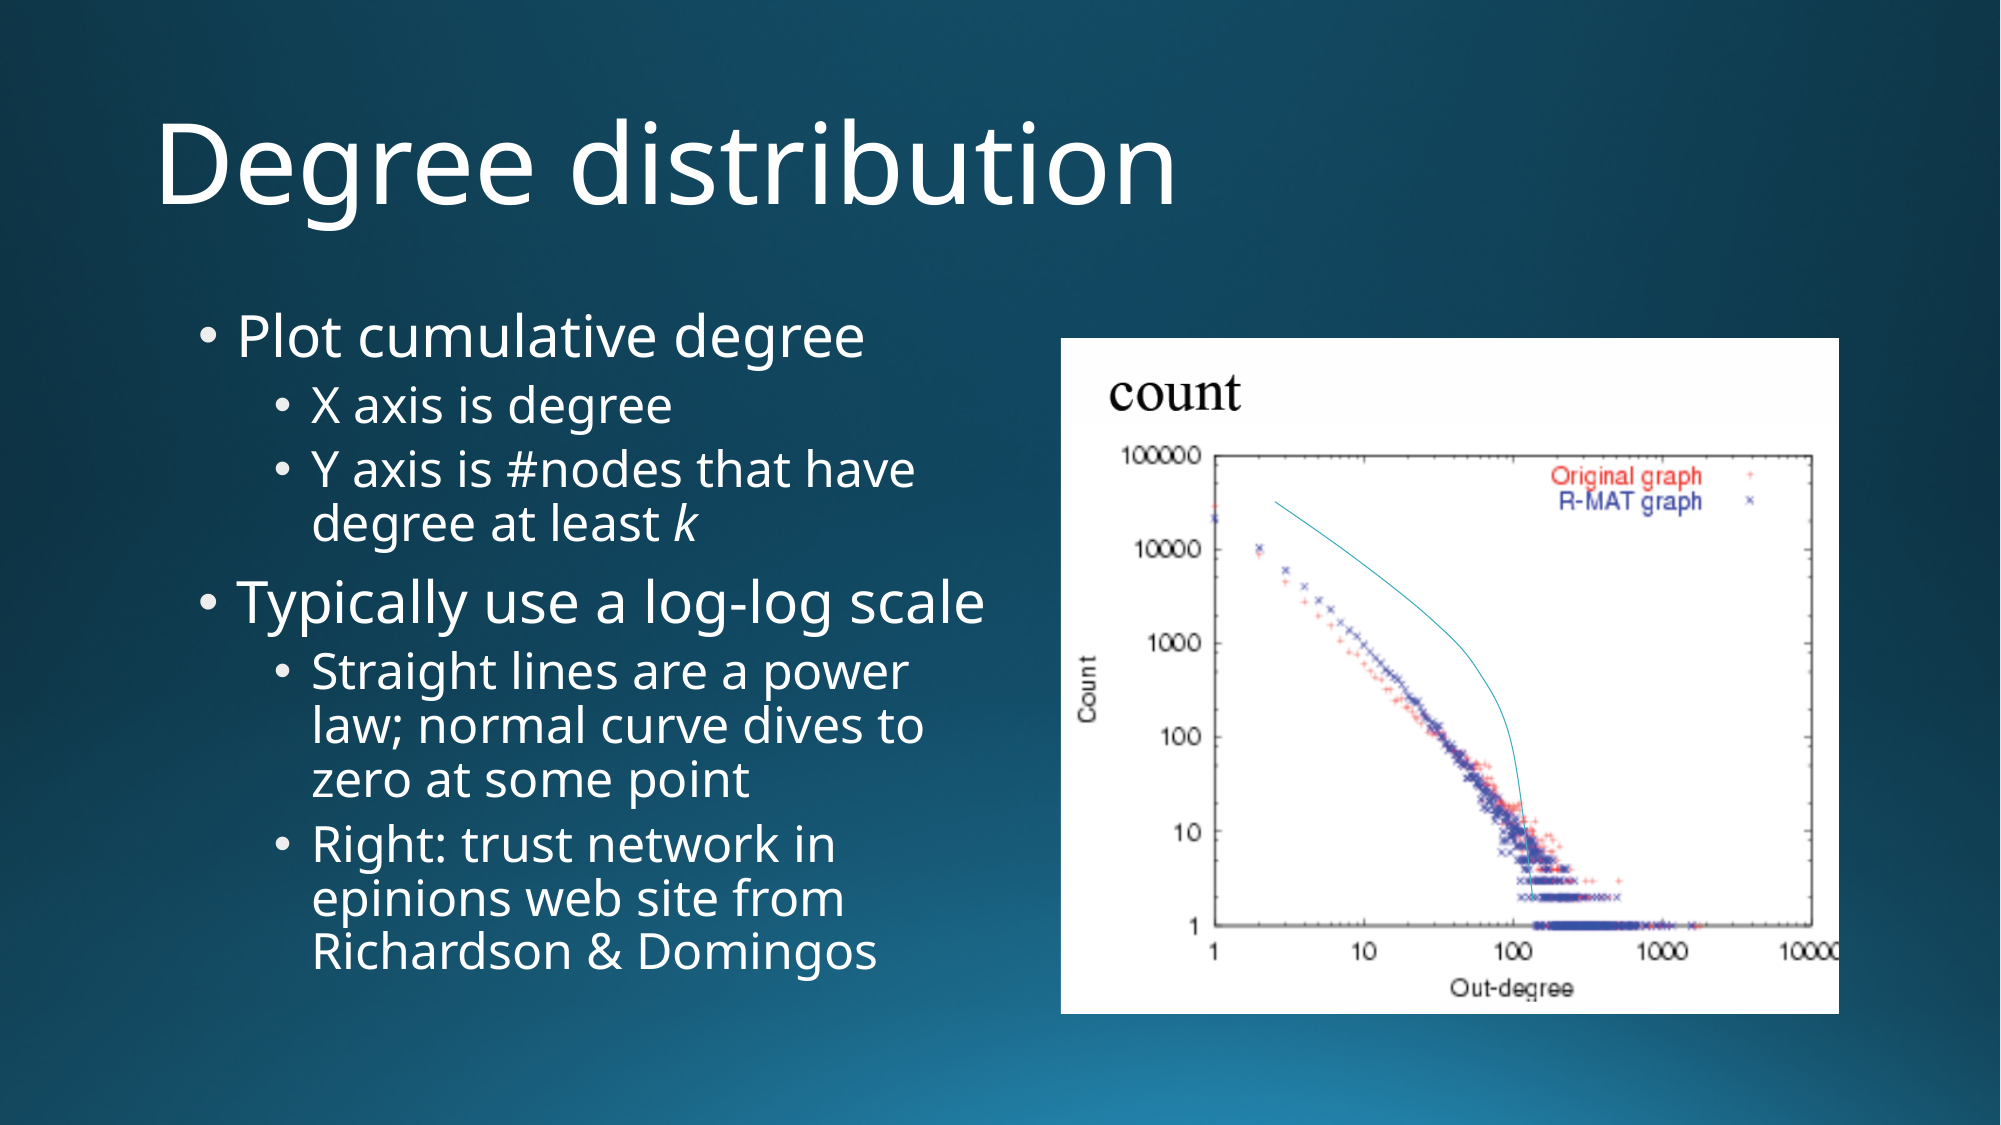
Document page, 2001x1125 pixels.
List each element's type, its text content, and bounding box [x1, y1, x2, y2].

list Plot cumulative degree X axis is degree Y axis is #nodes that have degree at least k Typically use a log-log scale Straight lines are a power law; normal curve dives to zero at some point Right: trust network in epinions web site from Richardson & Domingos [183, 299, 1009, 1014]
title Degree distribution [137, 59, 1863, 278]
picture [0, 0, 2001, 1125]
